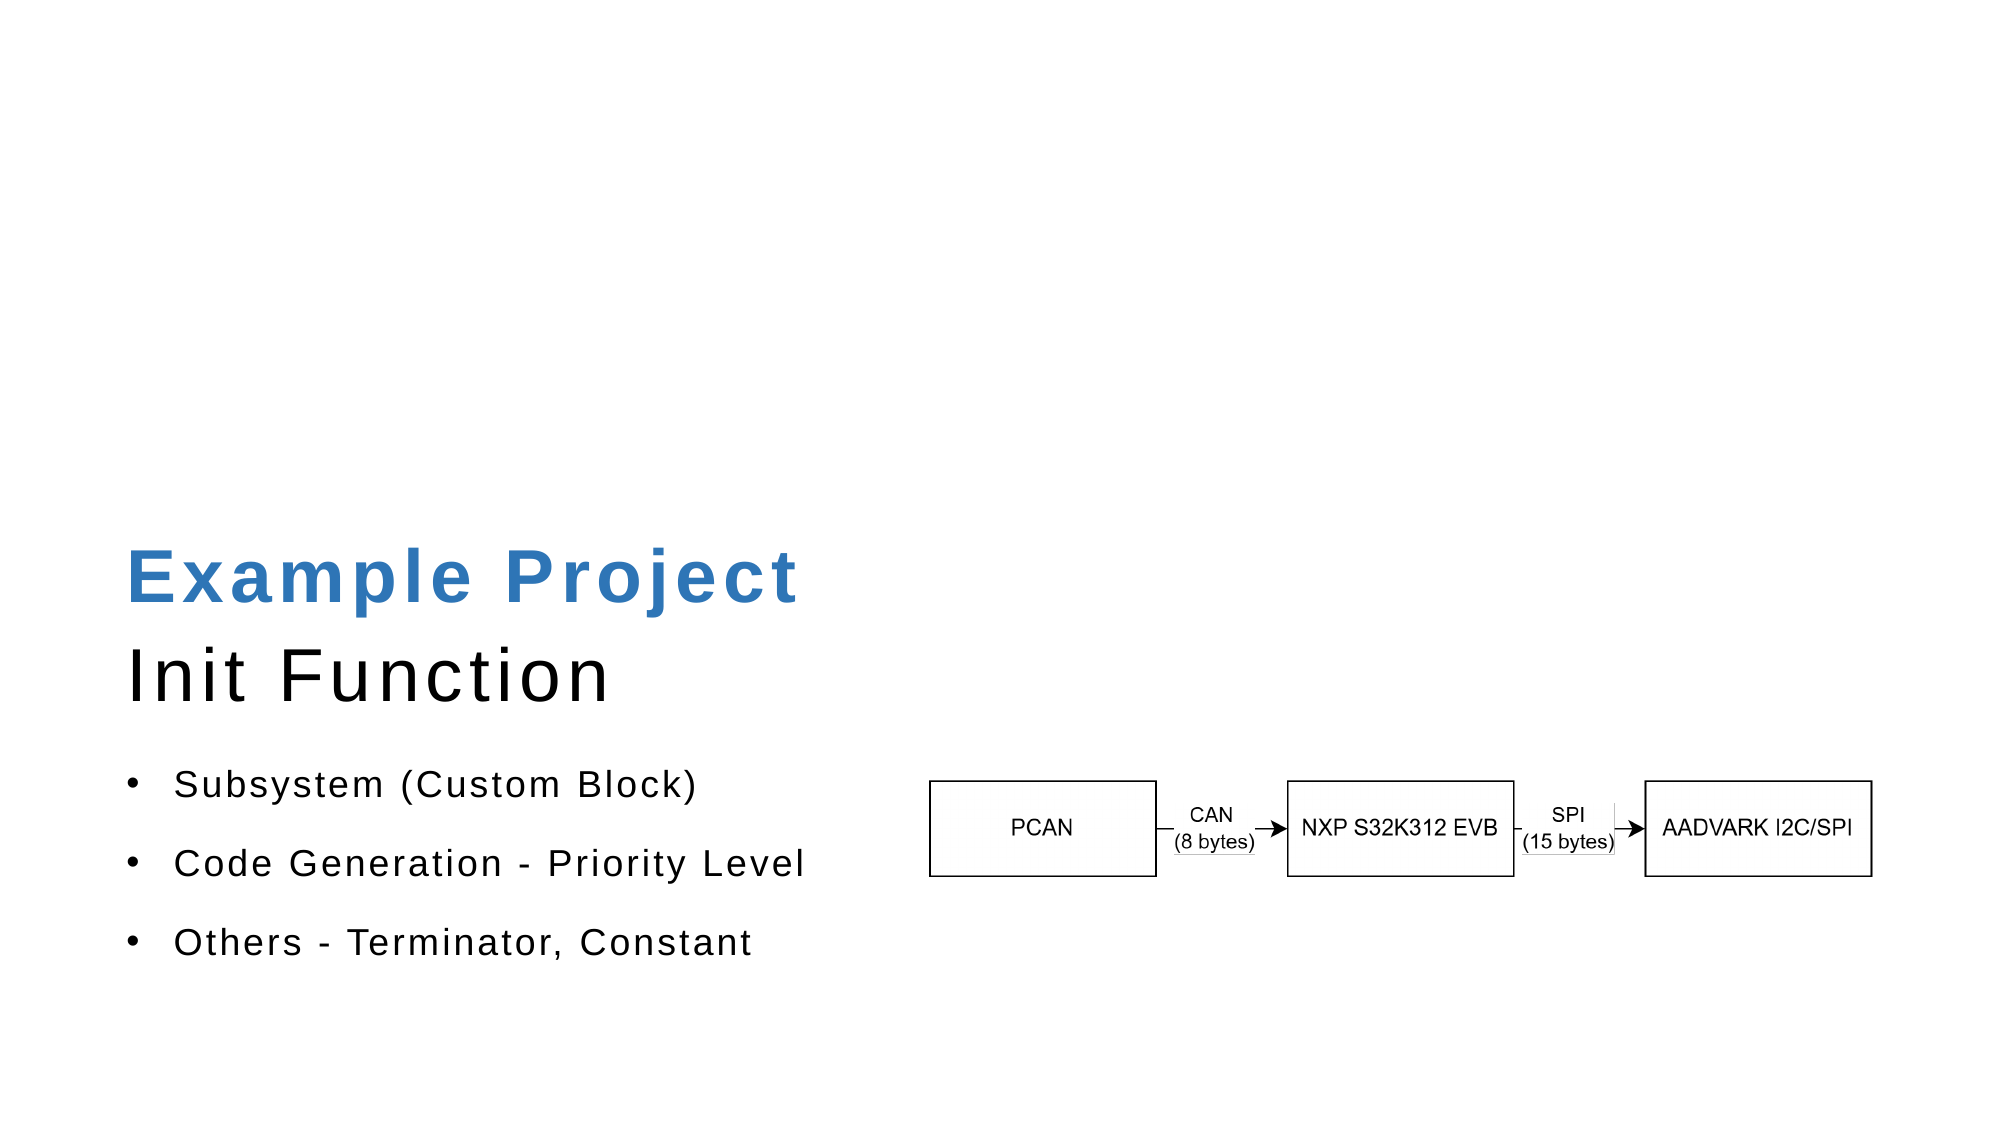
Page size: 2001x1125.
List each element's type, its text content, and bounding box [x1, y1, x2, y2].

title Example Project Init Function [109, 512, 1891, 728]
picture [910, 761, 1891, 896]
list Subsystem (Custom Block) Code Generation - Priority Level Others - Terminator, Constant [109, 740, 1891, 917]
